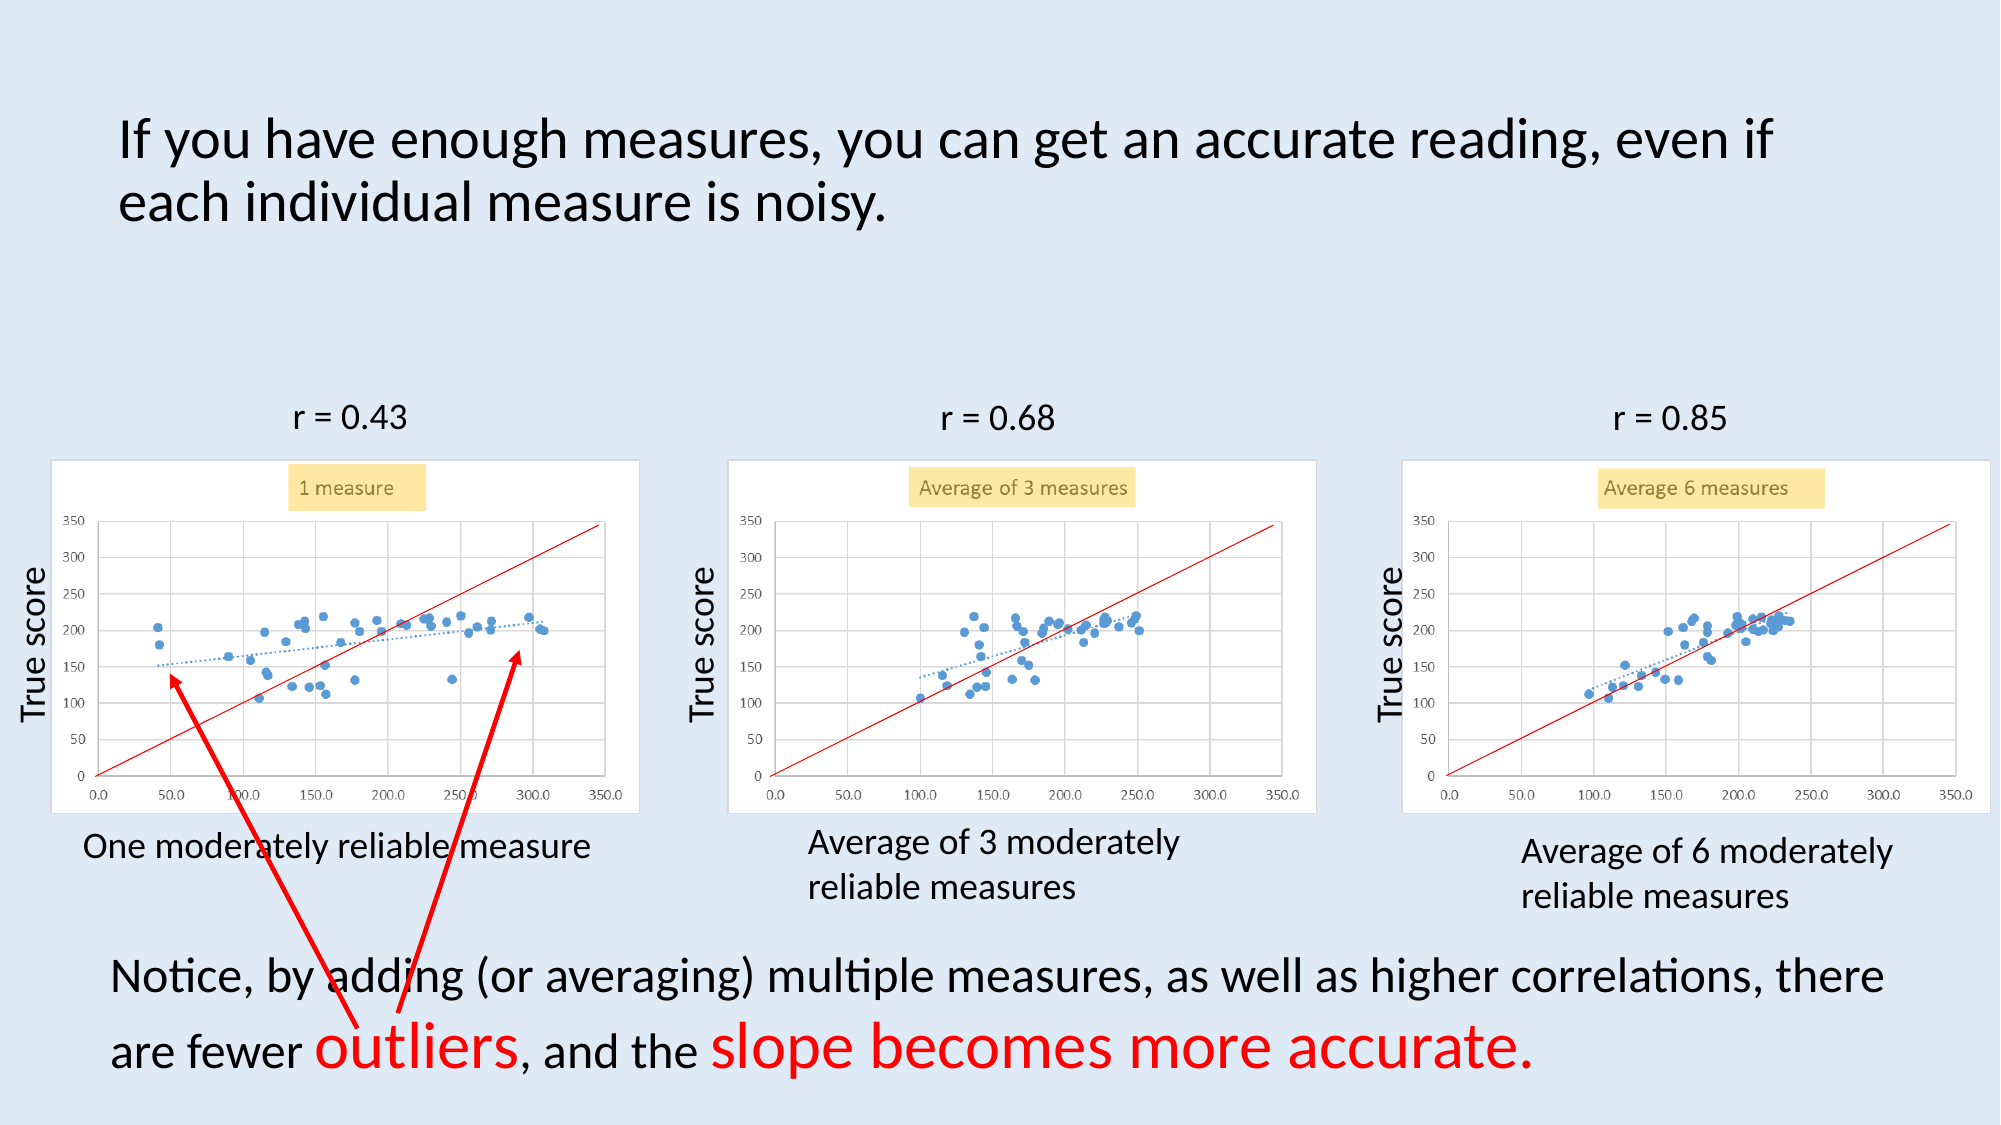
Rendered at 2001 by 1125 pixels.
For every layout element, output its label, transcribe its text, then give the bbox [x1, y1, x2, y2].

text_box Notice, by adding (or averaging) multiple measures, as well as higher correlations, there are fewer outliers, and the slope becomes more accurate. [95, 934, 1950, 1090]
picture [358, 777, 397, 814]
text_box r = 0.68 [925, 385, 1075, 446]
picture [50, 459, 640, 814]
text_box True score [668, 539, 726, 739]
text_box True score [1356, 539, 1400, 739]
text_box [95, 524, 599, 777]
picture [726, 459, 1317, 814]
picture [1400, 459, 1991, 814]
text_box One moderately reliable measure [520, 814, 636, 874]
text_box r = 0.85 [1598, 385, 1747, 446]
text_box One moderately reliable measure [68, 814, 169, 874]
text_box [1445, 524, 1950, 776]
text_box One moderately reliable measure [358, 814, 397, 874]
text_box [169, 673, 358, 1029]
text_box True score [0, 539, 50, 739]
text_box Average of 3 moderately reliable measures [793, 814, 1207, 915]
list If you have enough measures, you can get an accurate reading, even if each individual measure is noisy. [103, 101, 1897, 250]
text_box r = 0.43 [277, 384, 427, 445]
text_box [769, 524, 1274, 777]
text_box Average of 6 moderately reliable measures [1506, 819, 1921, 924]
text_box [397, 649, 520, 1014]
